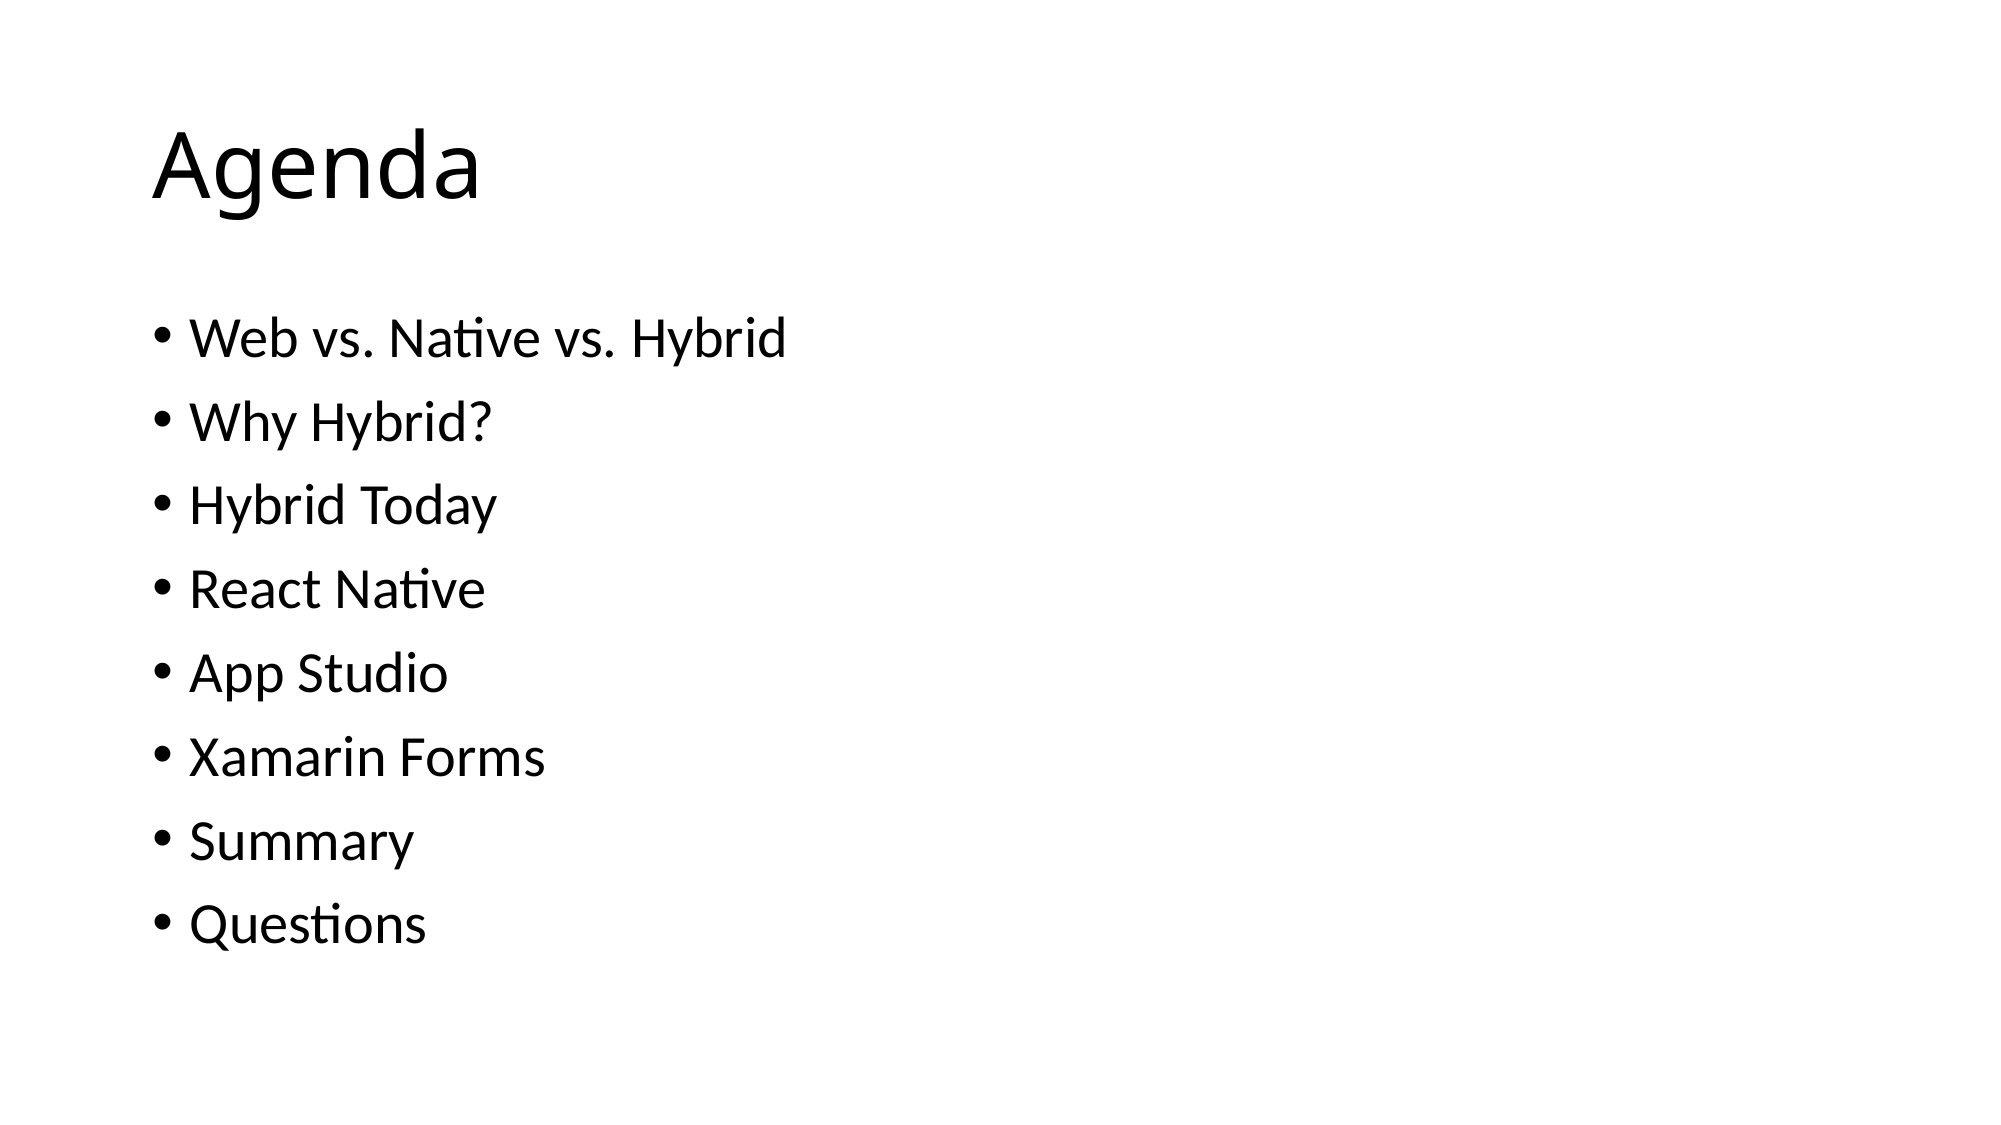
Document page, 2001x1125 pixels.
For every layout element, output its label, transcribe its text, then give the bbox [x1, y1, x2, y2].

list Web vs. Native vs. Hybrid Why Hybrid? Hybrid Today React Native App Studio Xamarin Forms Summary Questions [137, 299, 1863, 1014]
title Agenda [137, 59, 1863, 278]
